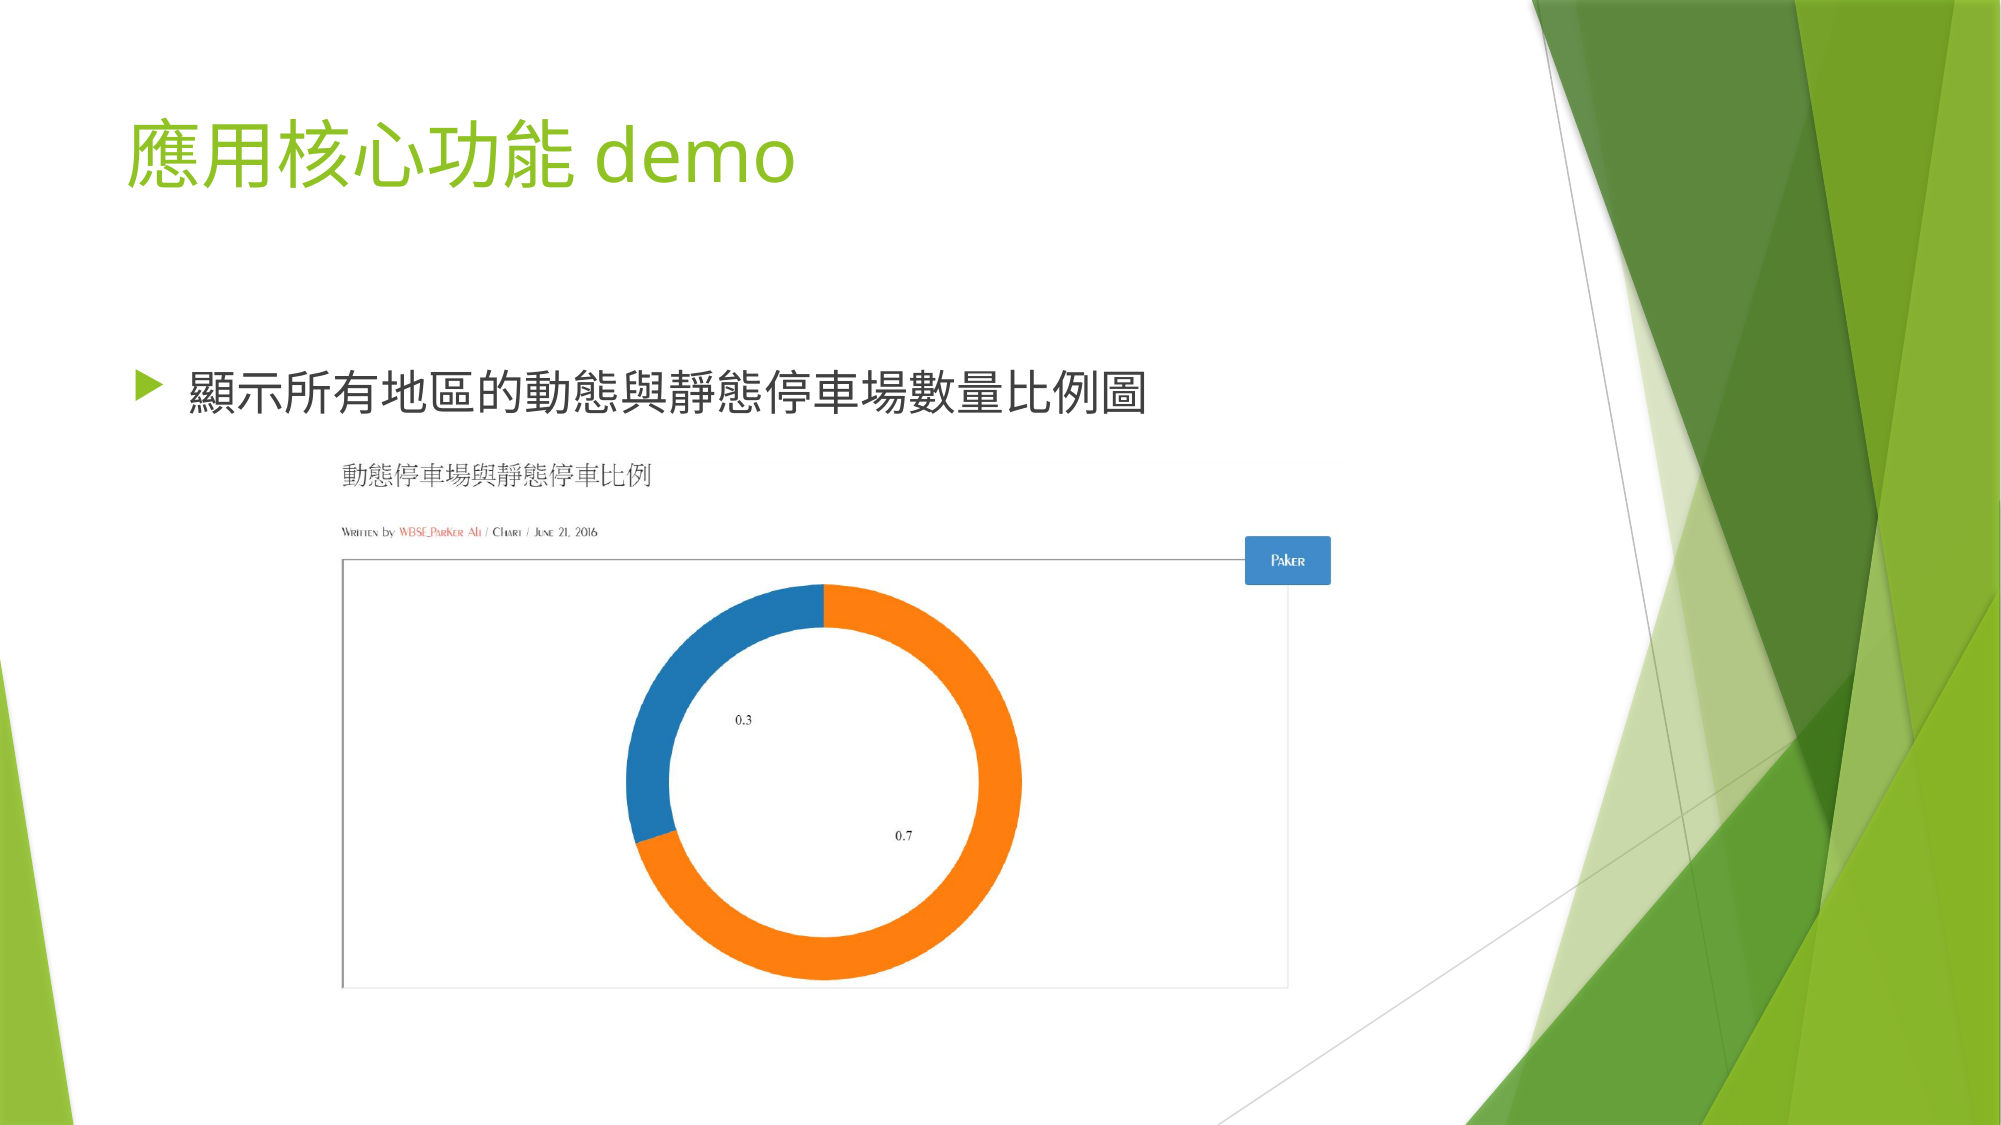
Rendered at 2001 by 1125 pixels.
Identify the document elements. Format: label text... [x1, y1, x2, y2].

picture [336, 459, 1344, 992]
title 應用核心功能demo [111, 99, 1522, 317]
list 顯示所有地區的動態與靜態停車場數量比例圖 [111, 354, 1522, 992]
